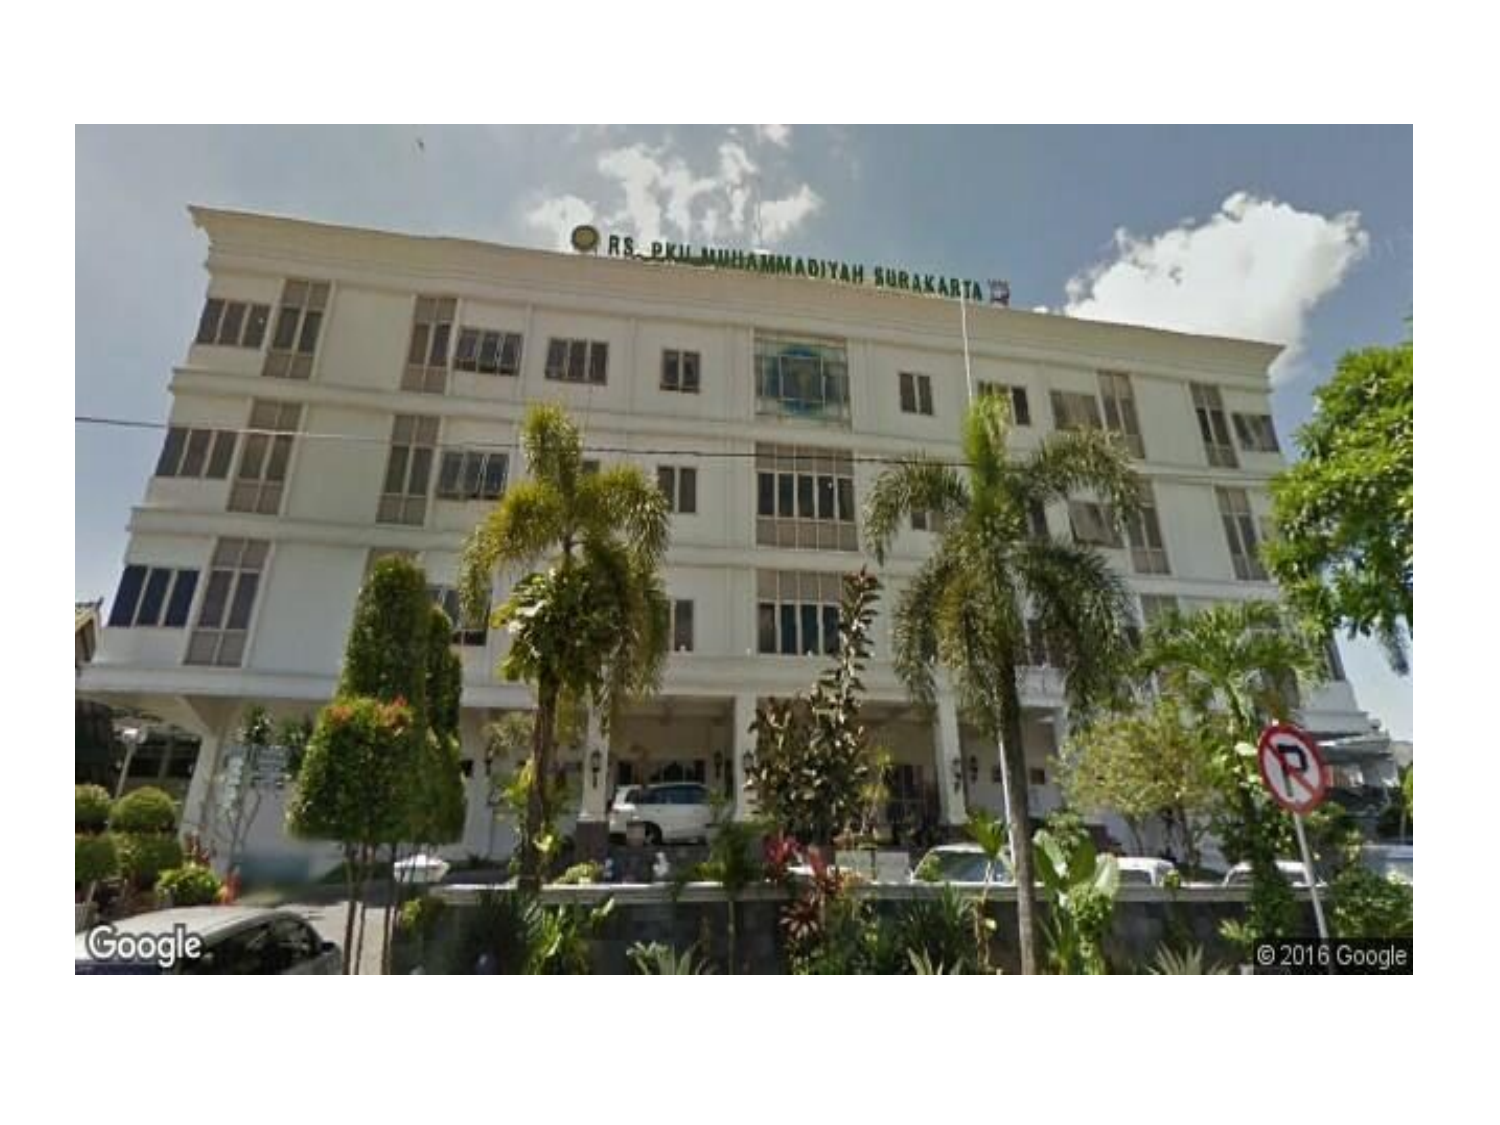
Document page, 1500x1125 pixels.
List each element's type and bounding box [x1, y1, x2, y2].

list [74, 124, 1413, 976]
